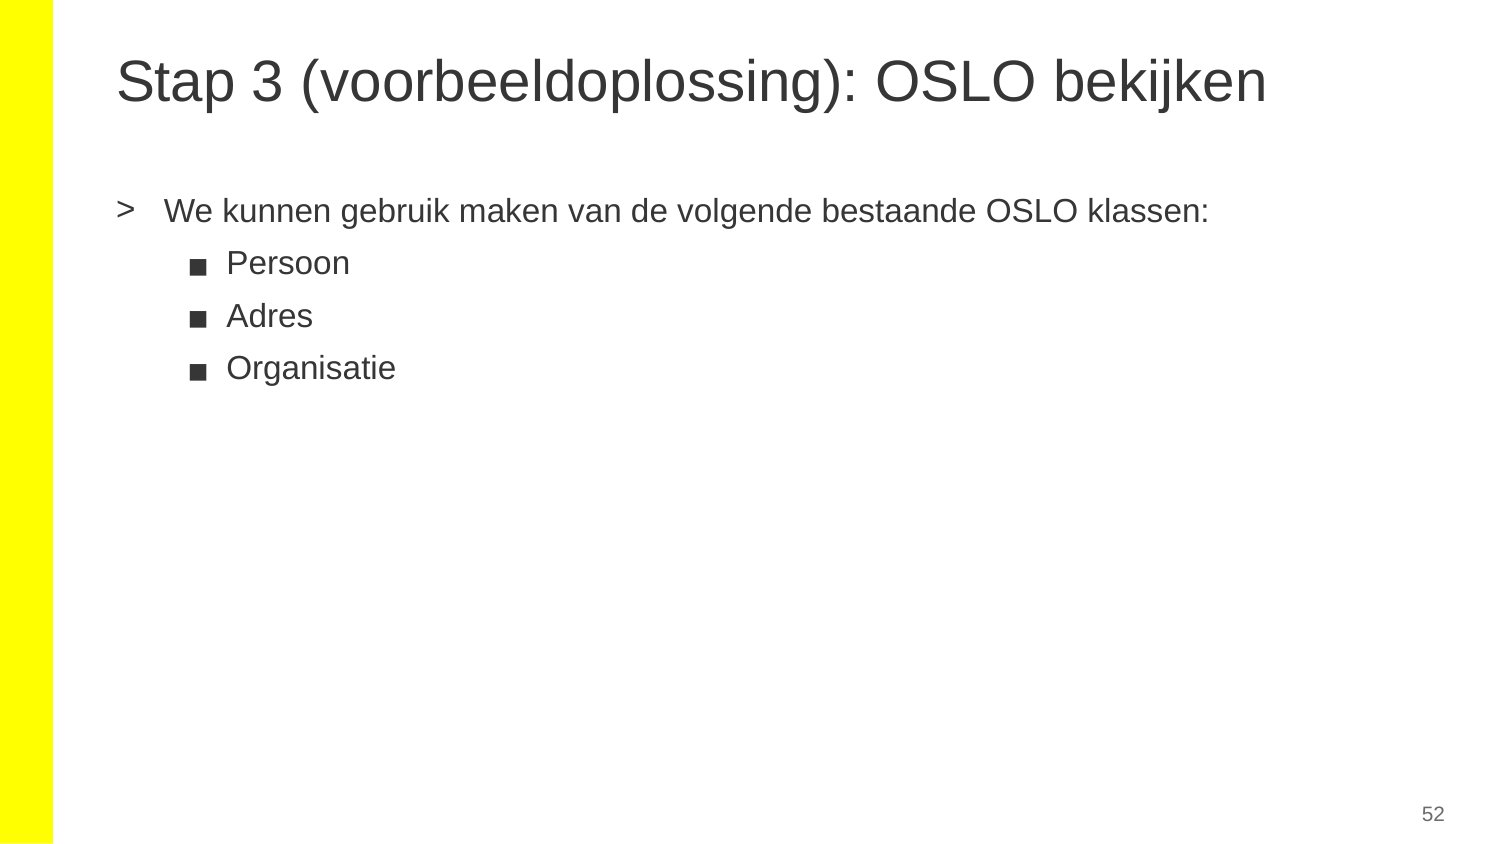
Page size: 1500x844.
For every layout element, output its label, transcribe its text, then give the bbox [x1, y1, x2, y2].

slide_number 52 [1339, 796, 1452, 829]
title Stap 3 (voorbeeldoplossing): OSLO bekijken [103, 44, 1397, 167]
list We kunnen gebruik maken van de volgende bestaande OSLO klassen: Persoon Adres Organisatie [103, 182, 1397, 797]
